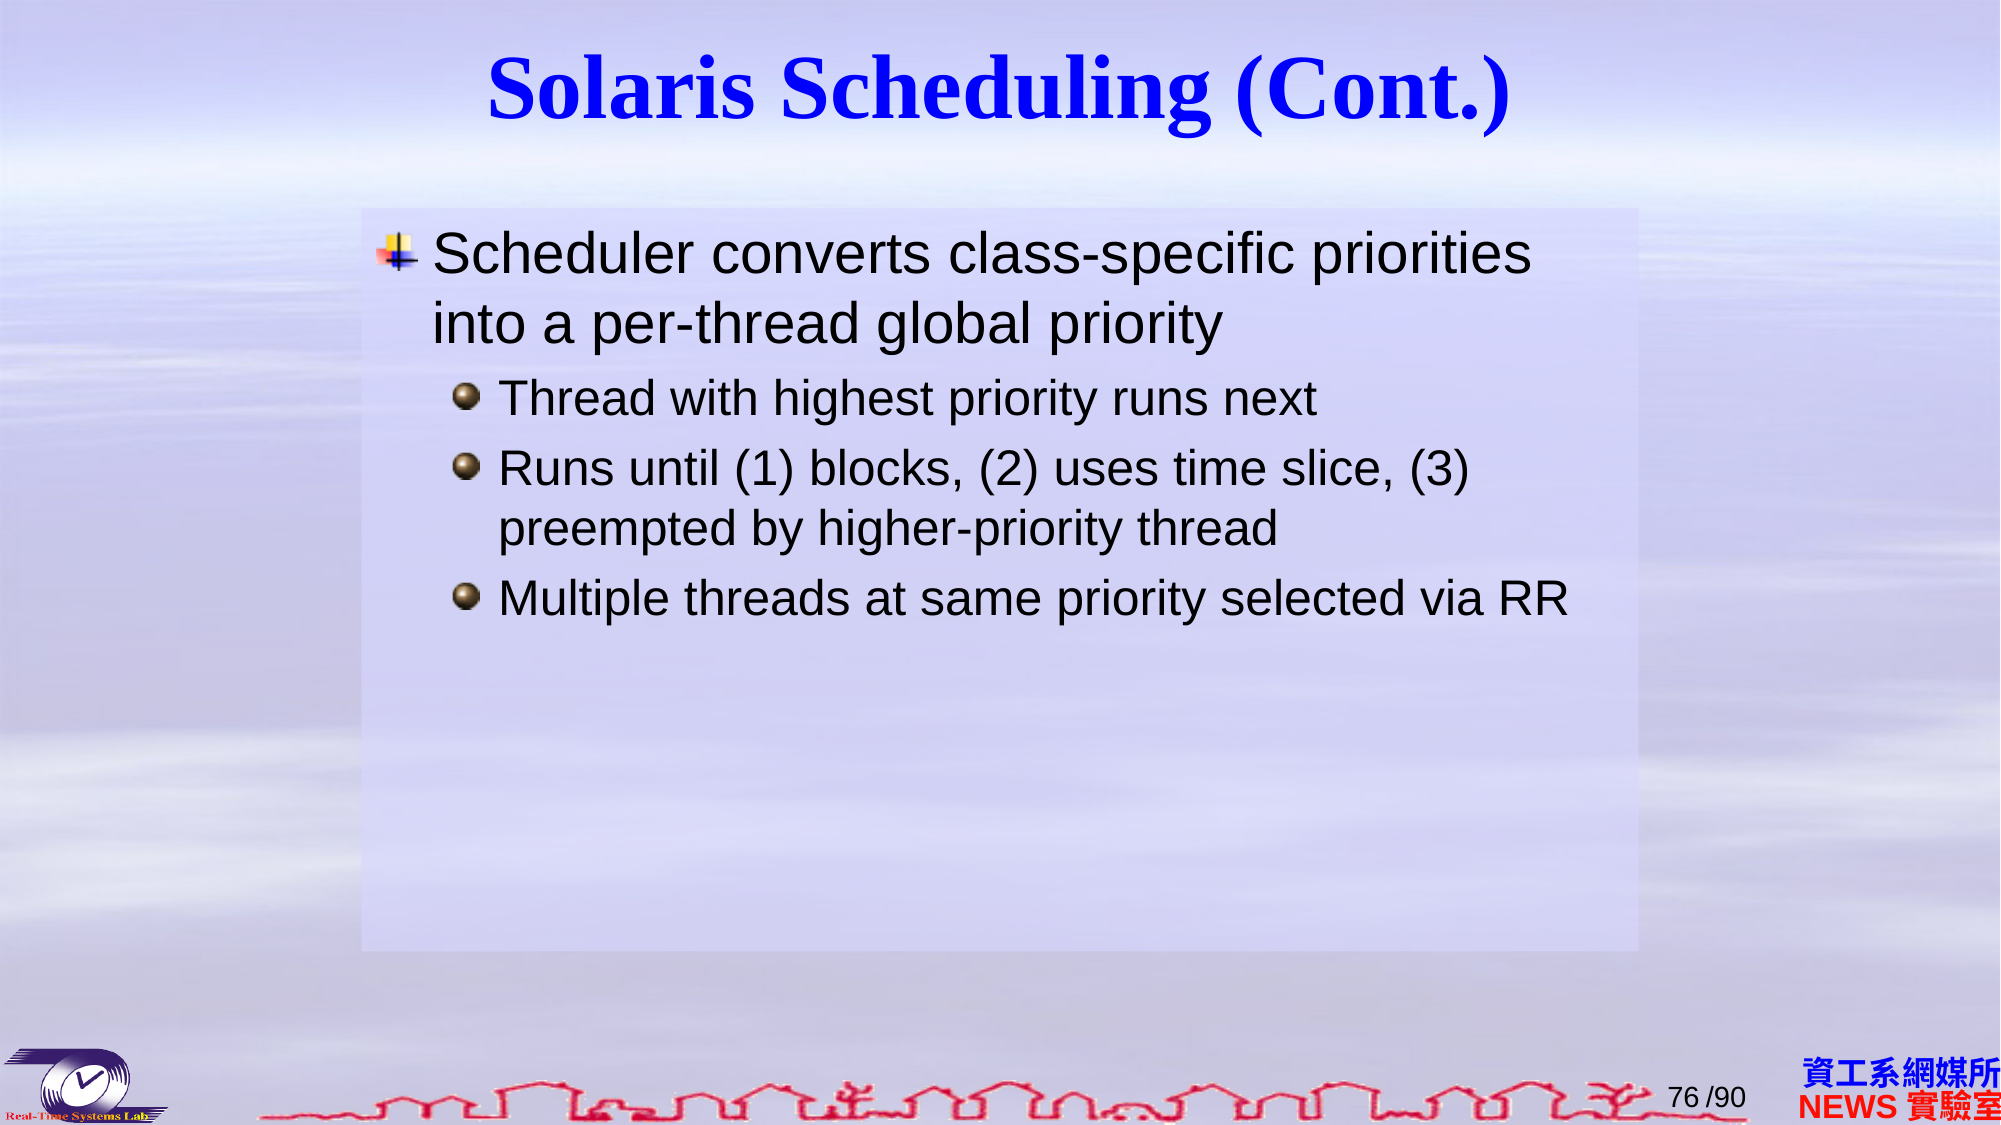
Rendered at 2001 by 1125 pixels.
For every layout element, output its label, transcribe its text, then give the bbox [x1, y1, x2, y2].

picture [0, 0, 2001, 1125]
list Scheduler converts class-specific priorities into a per-thread global priority Thread with highest priority runs next Runs until (1) blocks, (2) uses time slice, (3) preempted by higher-priority thread Multiple threads at same priority selected via RR [361, 208, 1639, 952]
footer /90 [1715, 1070, 2000, 1125]
slide_number 75 [1248, 1070, 1715, 1125]
title Solaris Scheduling (Cont.) [324, 35, 1675, 130]
